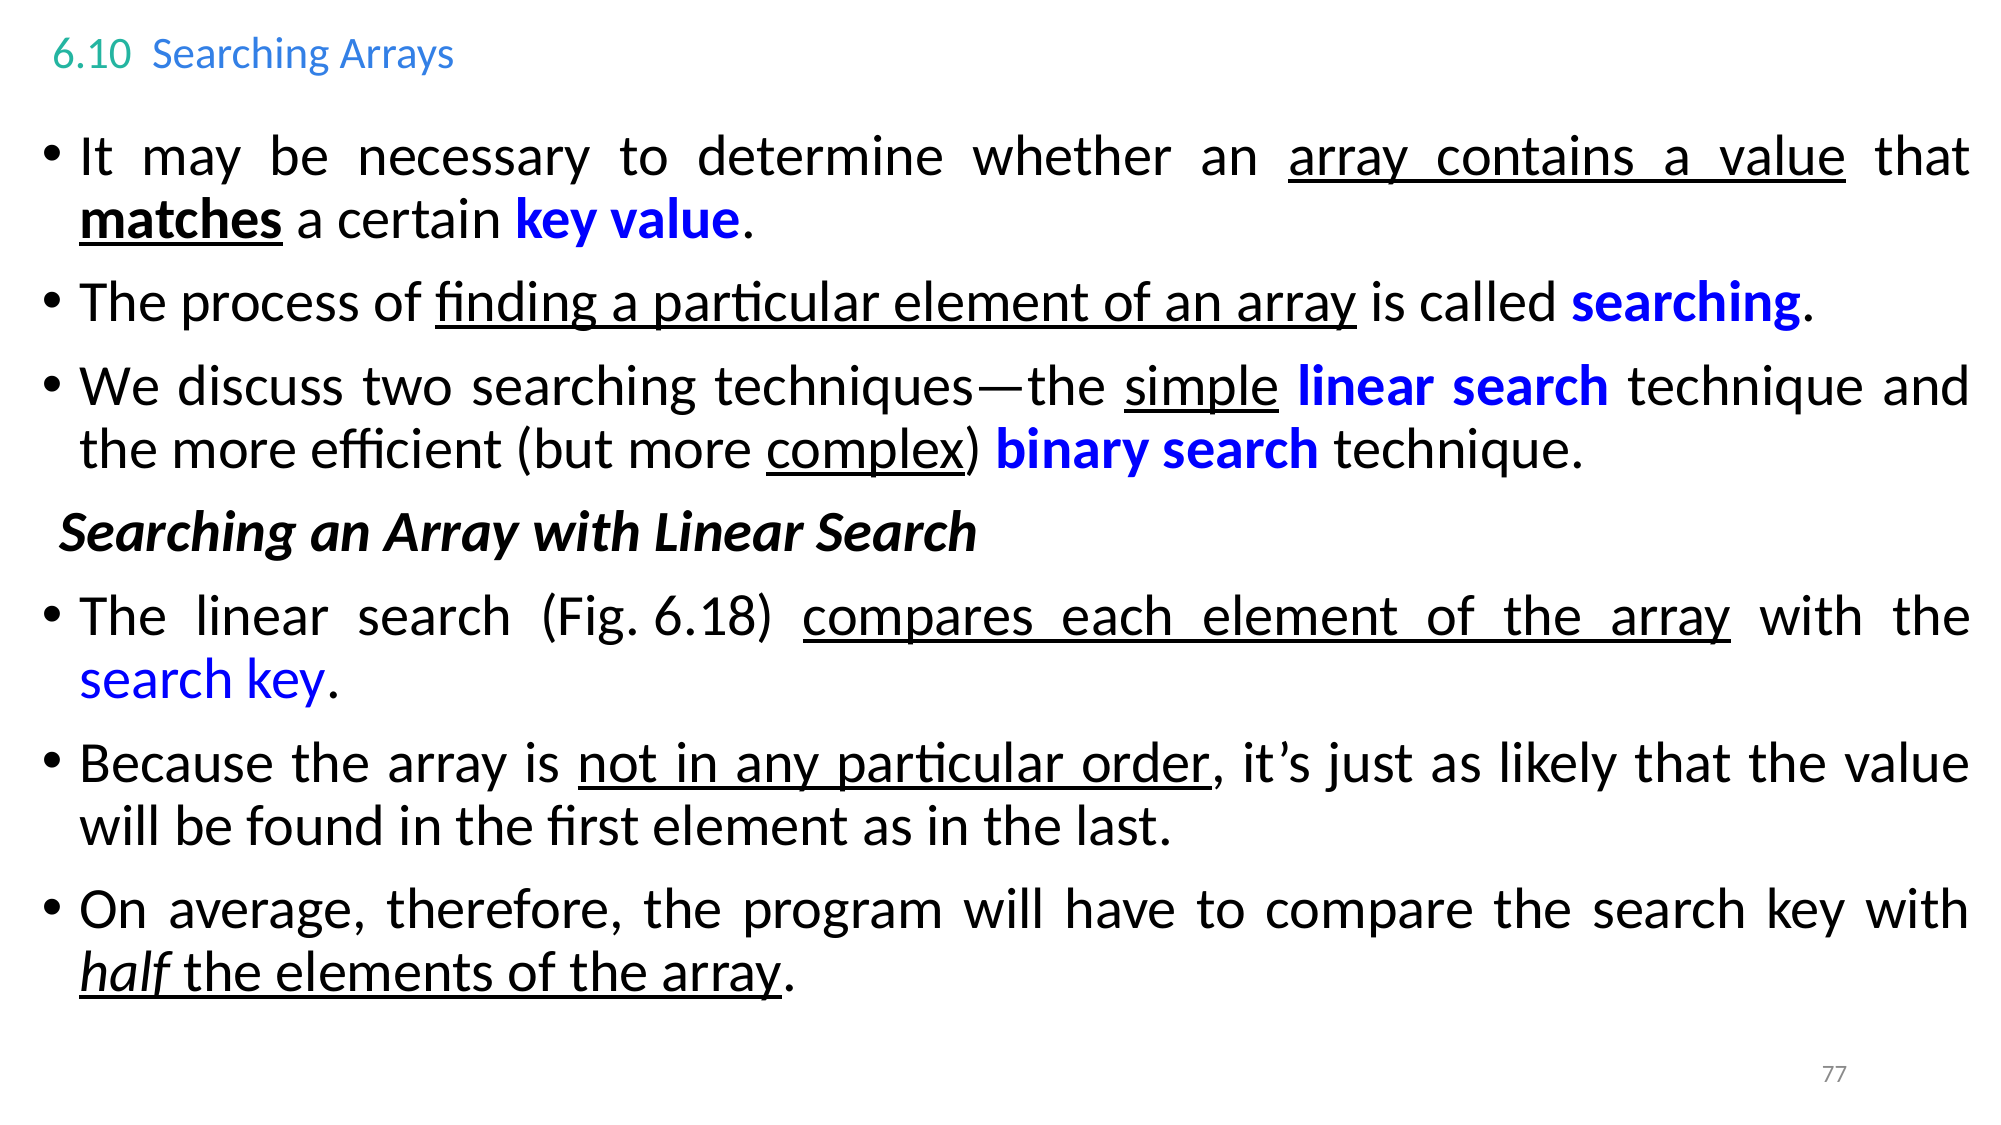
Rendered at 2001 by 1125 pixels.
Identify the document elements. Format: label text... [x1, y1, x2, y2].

list It may be necessary to determine whether an array contains a value that matches a certain key value. The process of finding a particular element of an array is called searching. We discuss two searching techniques—the simple linear search technique and the more efficient (but more complex) binary search technique. Searching an Array with Linear Search The linear search (Fig. 6.18) compares each element of the array with the search key. Because the array is not in any particular order, it’s just as likely that the value will be found in the first element as in the last. On average, therefore, the program will have to compare the search key with half the elements of the array. [26, 117, 1987, 1103]
title 6.10 Searching Arrays [37, 22, 1762, 87]
slide_number 77 [1412, 1042, 1863, 1103]
